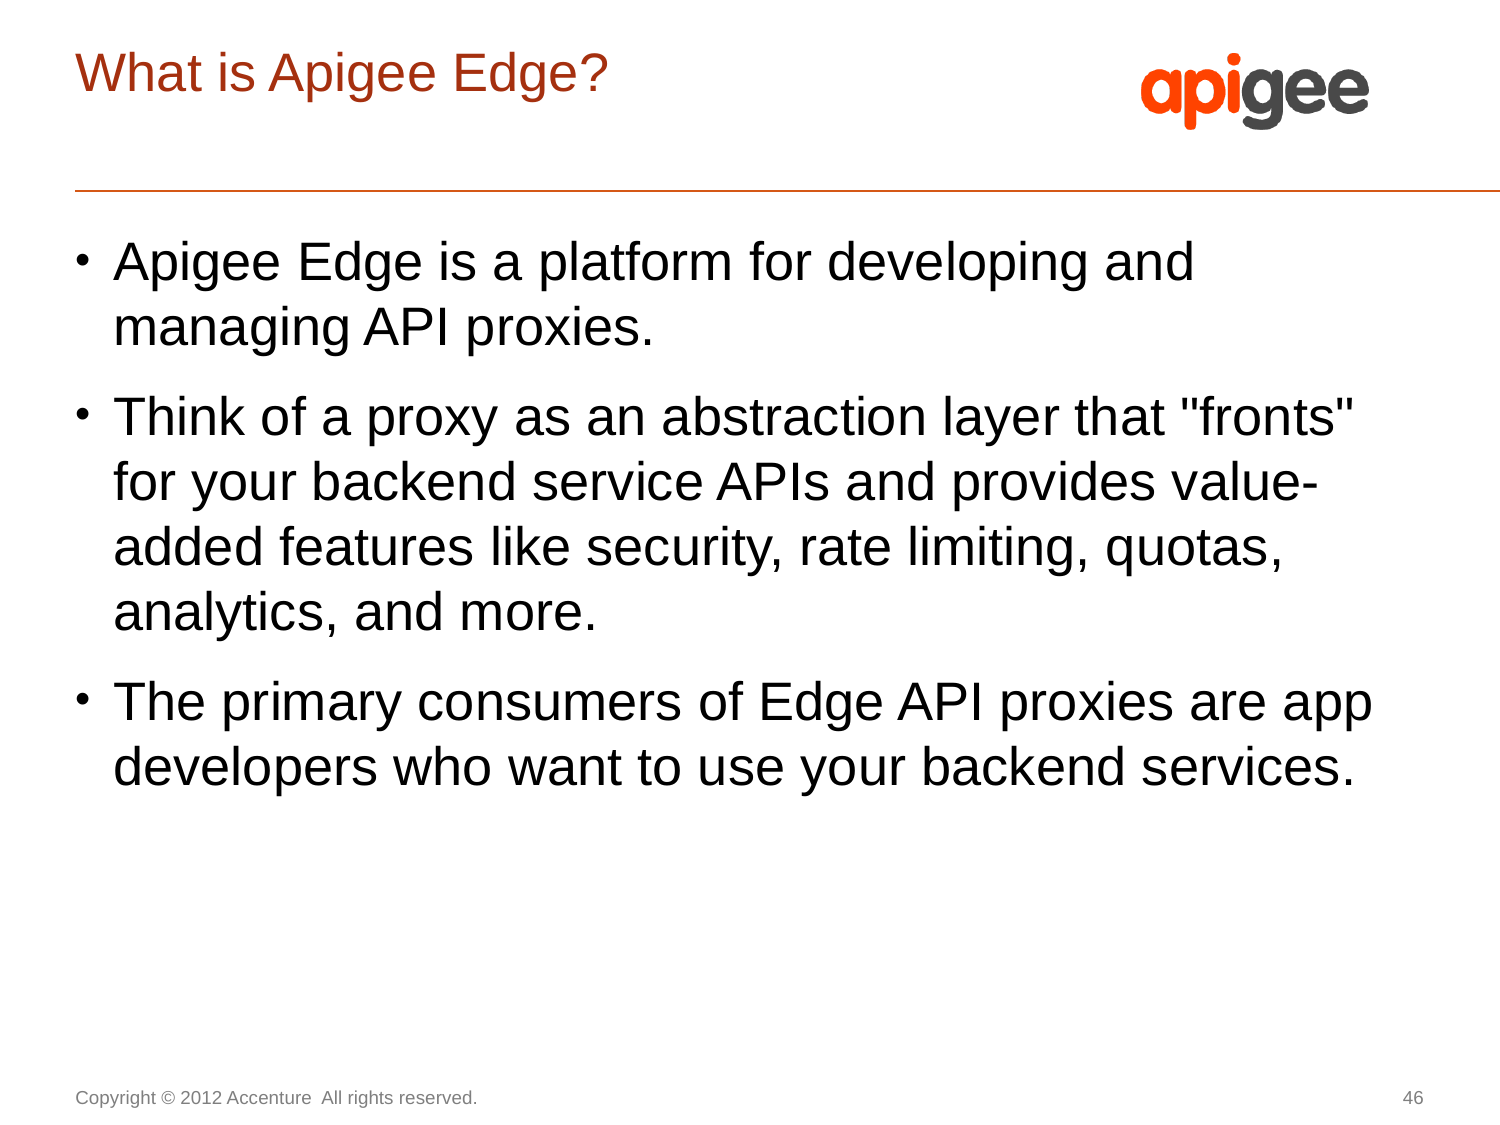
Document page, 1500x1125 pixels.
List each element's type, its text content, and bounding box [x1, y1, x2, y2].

list Apigee Edge is a platform for developing and managing API proxies. Think of a proxy as an abstraction layer that "fronts" for your backend service APIs and provides value-added features like security, rate limiting, quotas, analytics, and more. The primary consumers of Edge API proxies are app developers who want to use your backend services. [75, 226, 1425, 1018]
title What is Apigee Edge? [75, 27, 1422, 157]
